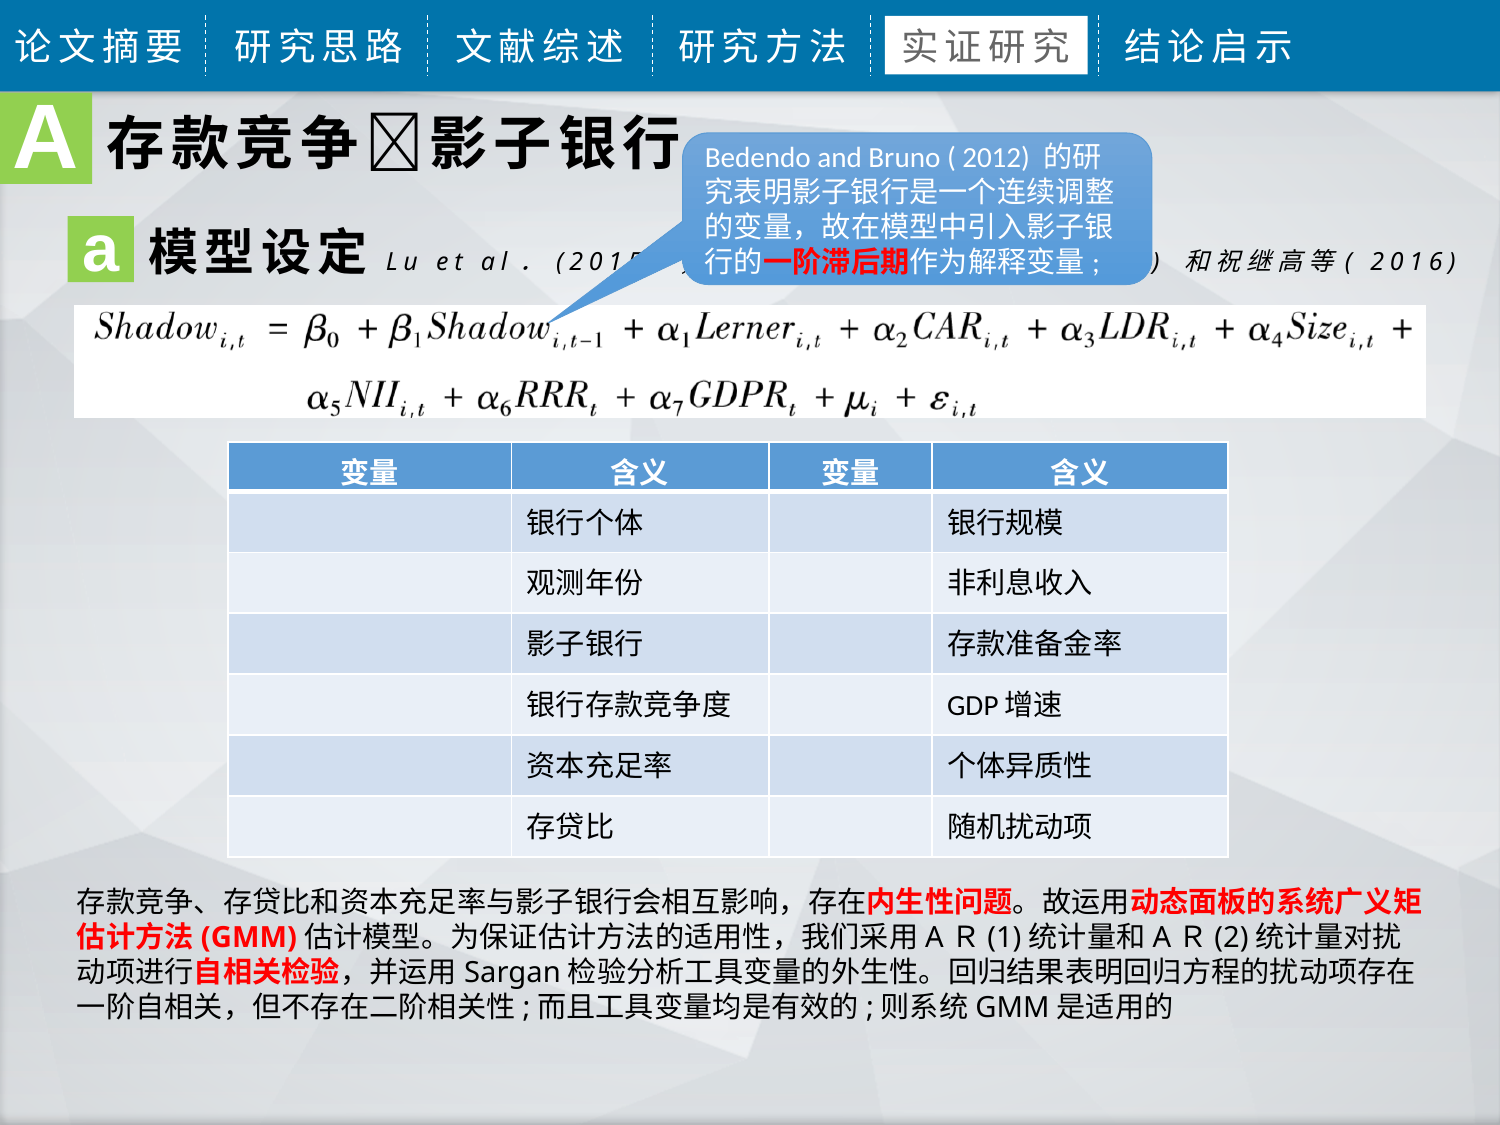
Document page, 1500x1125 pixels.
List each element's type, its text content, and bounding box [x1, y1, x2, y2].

text_box 结论启示 [1109, 15, 1322, 76]
picture [0, 185, 1500, 1125]
text_box Bedendo and Bruno ( 2012) 的研究表明影子银行是一个连续调整的变量，故在模型中引入影子银行的一阶滞后期作为解释变量; [682, 132, 1153, 213]
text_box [67, 213, 1500, 289]
text_box 文献综述 [440, 15, 652, 76]
text_box 研究方法 [663, 15, 870, 76]
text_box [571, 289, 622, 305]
text_box [0, 0, 1500, 92]
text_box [0, 92, 772, 185]
text_box 研究思路 [214, 15, 423, 76]
picture [772, 92, 1500, 213]
text_box 论文摘要 [0, 15, 211, 76]
text_box 研究方法 [871, 15, 876, 76]
text_box 实证研究 [886, 15, 1098, 76]
text_box 存款竞争、存贷比和资本充足率与影子银行会相互影响，存在内生性问题。故运用动态面板的系统广义矩估计方法(GMM)估计模型。为保证估计方法的适用性，我们采用AＲ(1)统计量和AＲ(2)统计量对扰动项进行自相关检验，并运用Sargan检验分析工具变量的外生性。回归结果表明回归方程的扰动项存在一阶自相关，但不存在二阶相关性;而且工具变量均是有效的;则系统GMM是适用的 [62, 875, 1438, 1031]
